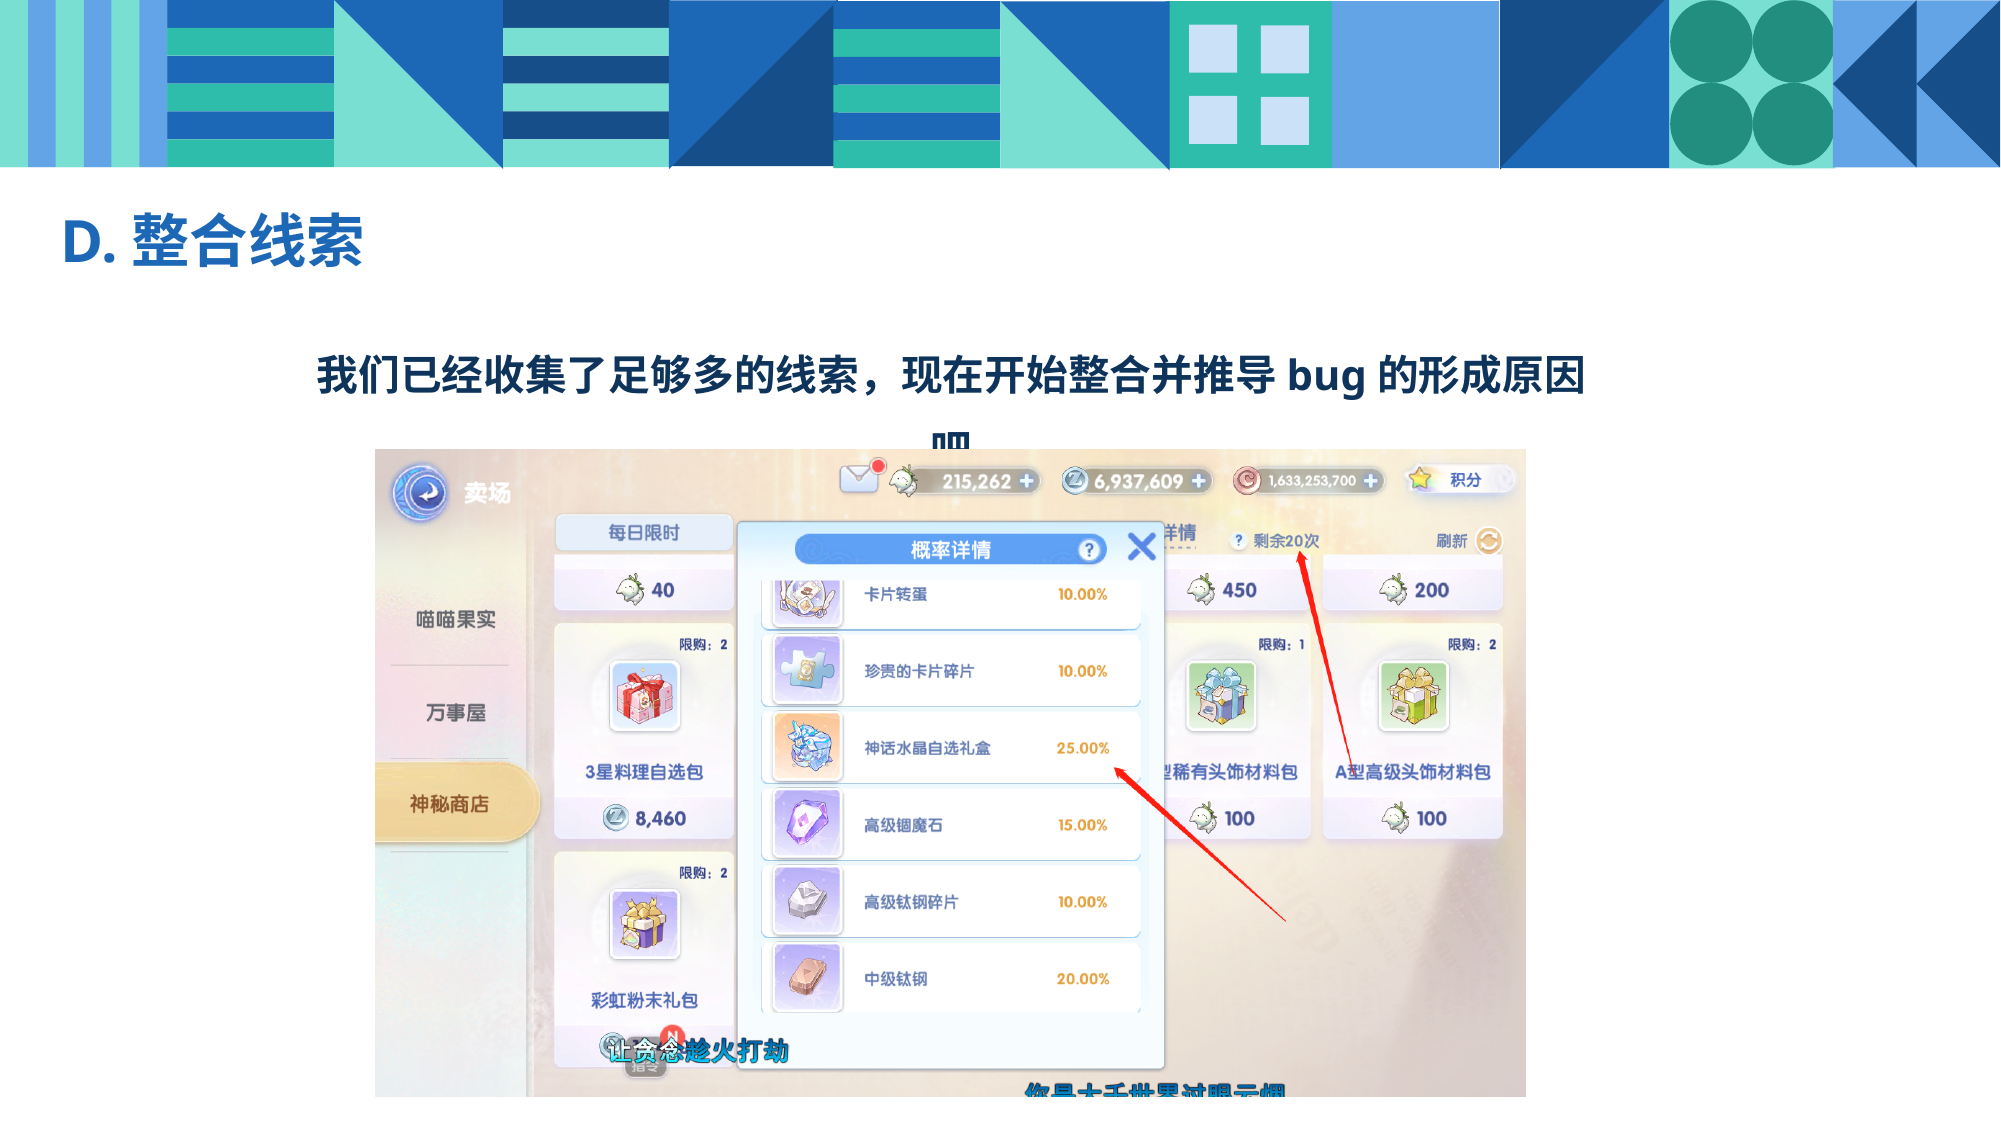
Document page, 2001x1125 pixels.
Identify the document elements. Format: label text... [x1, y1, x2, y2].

list D.整合线索 [45, 196, 623, 291]
picture [375, 449, 1526, 1097]
text_box 我们已经收集了足够多的线索，现在开始整合并推导bug的形成原因吧 [285, 316, 1617, 482]
